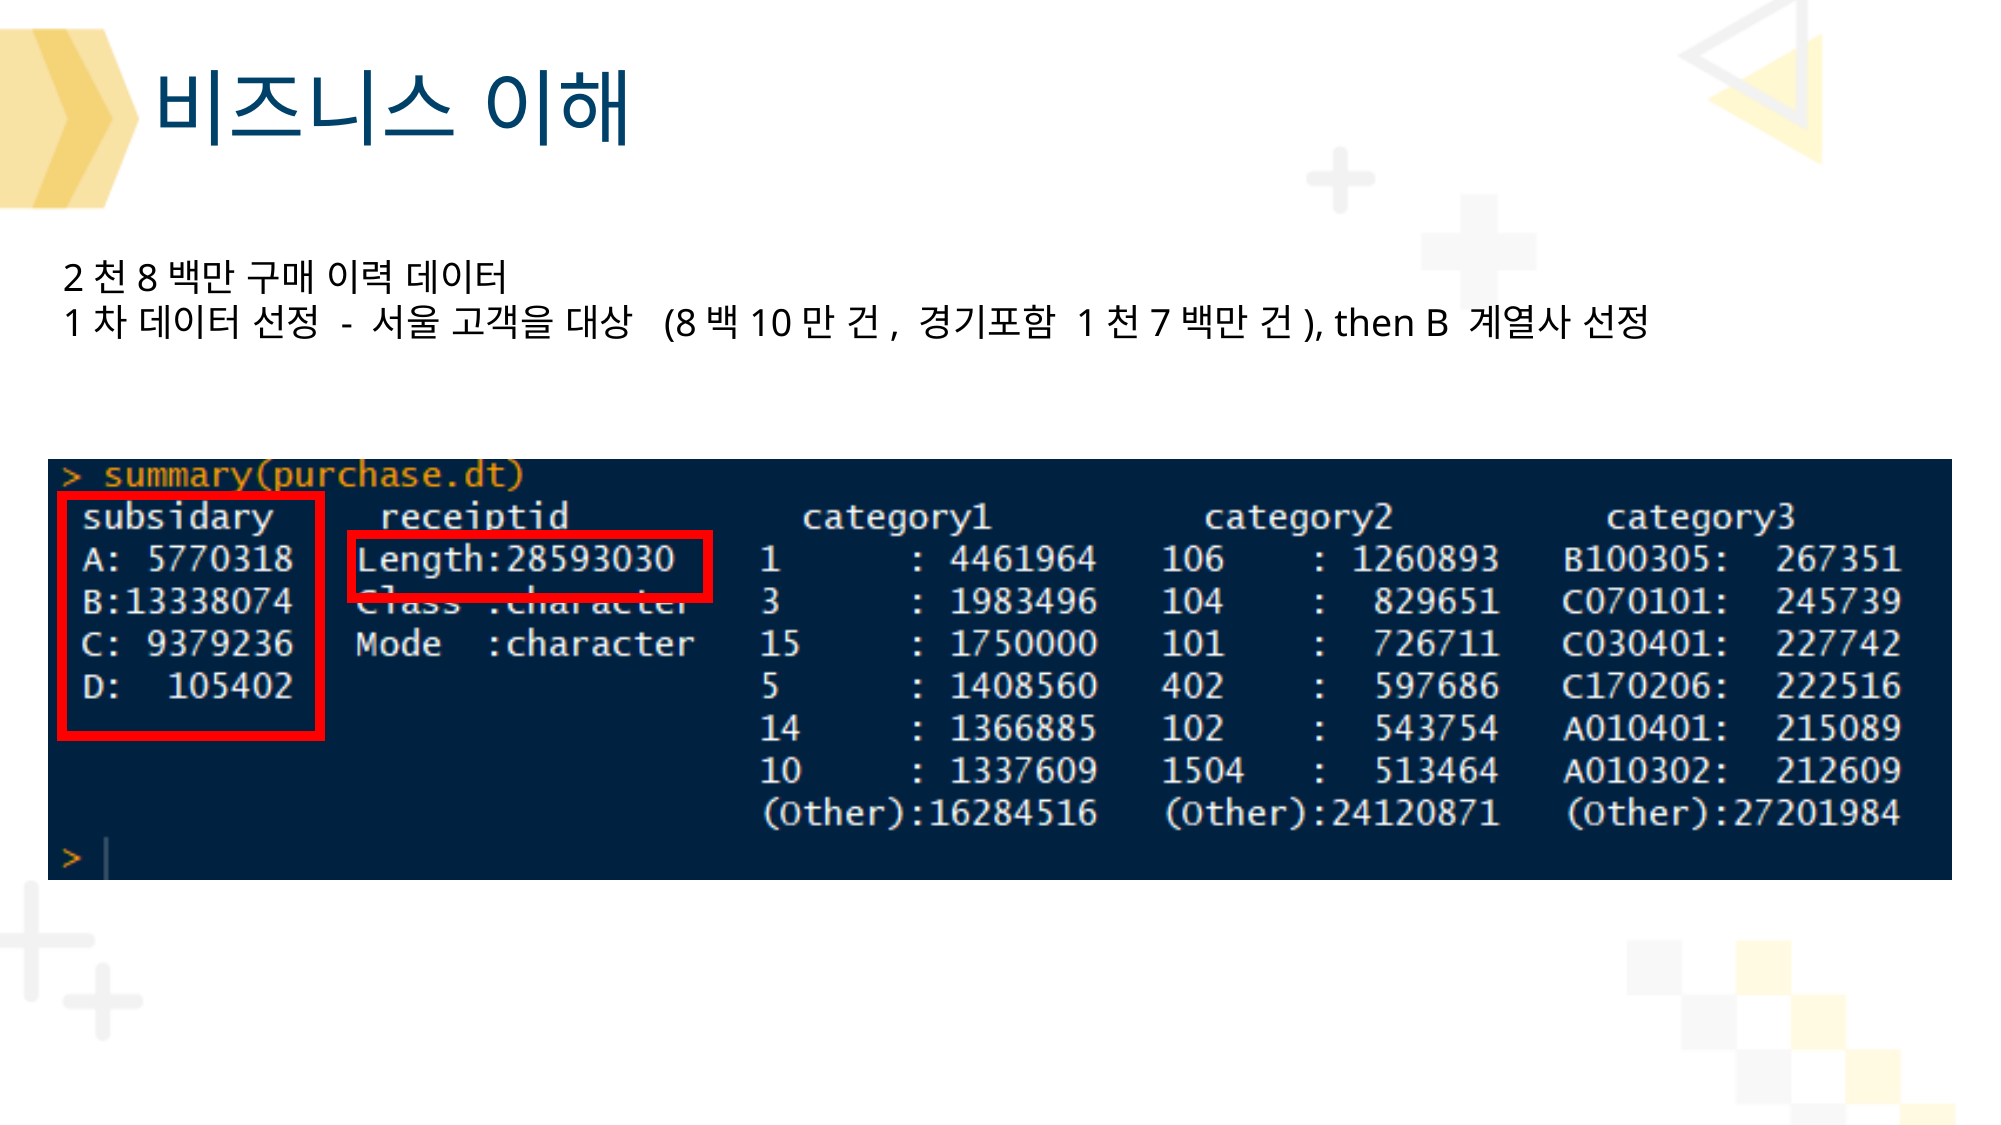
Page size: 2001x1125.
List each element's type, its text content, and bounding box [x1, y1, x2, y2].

title 비즈니스 이해 [137, 28, 1863, 197]
picture [0, 0, 2000, 1125]
text_box 2천8백만 구매 이력 데이터 1차 데이터 선정 - 서울 고객을 대상 (8백10만 건, 경기포함 1천7백만 건), then B 계열사 선정 [48, 246, 1692, 352]
